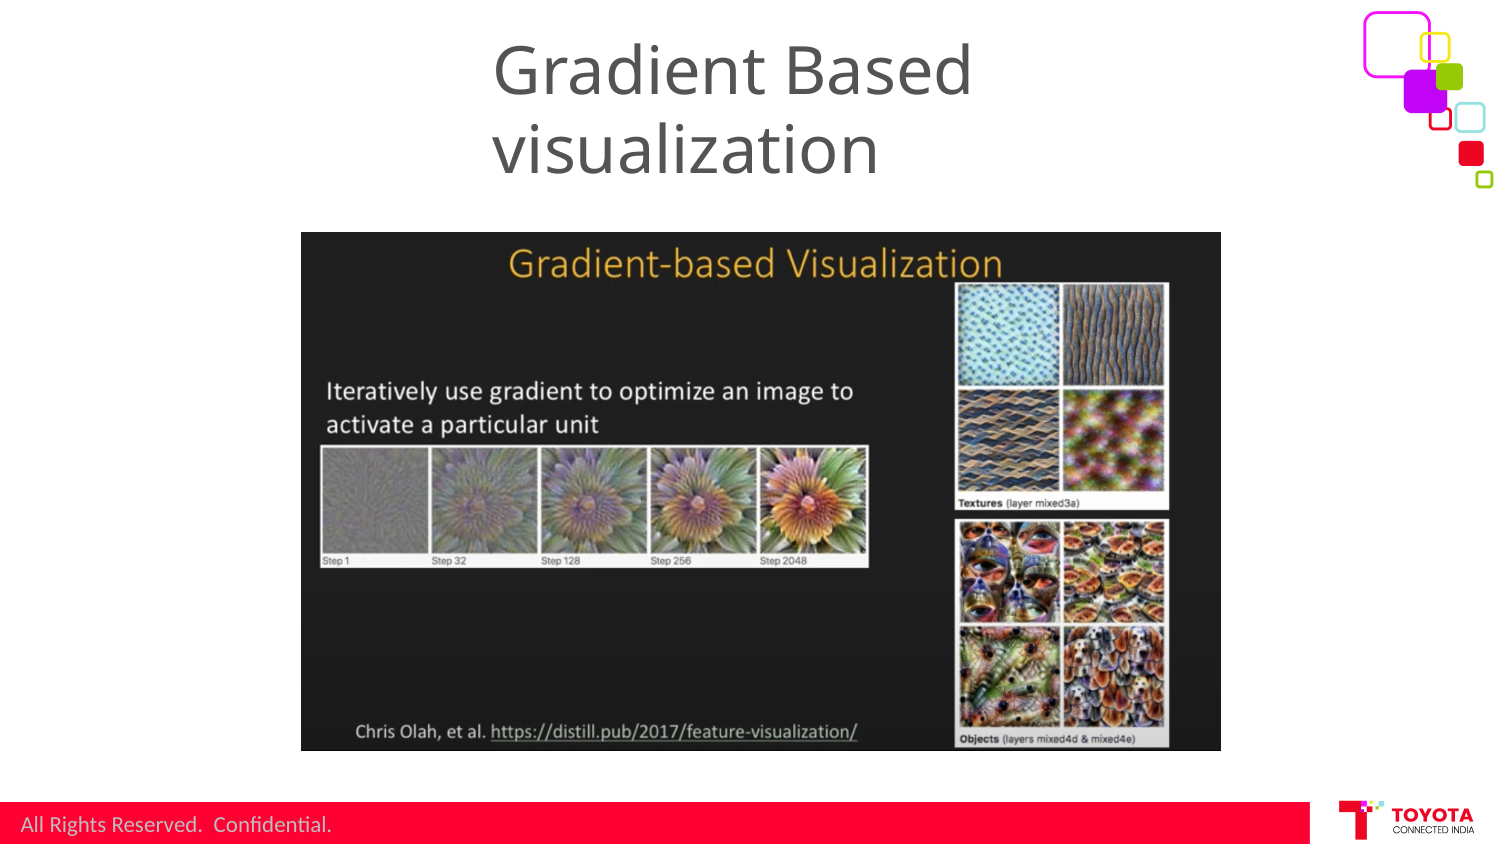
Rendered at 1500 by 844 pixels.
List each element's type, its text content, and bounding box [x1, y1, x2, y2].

text_box Gradient Based visualization [478, 20, 1376, 195]
footer All Rights Reserved. Confidential. [5, 802, 350, 844]
picture [0, 0, 1500, 844]
